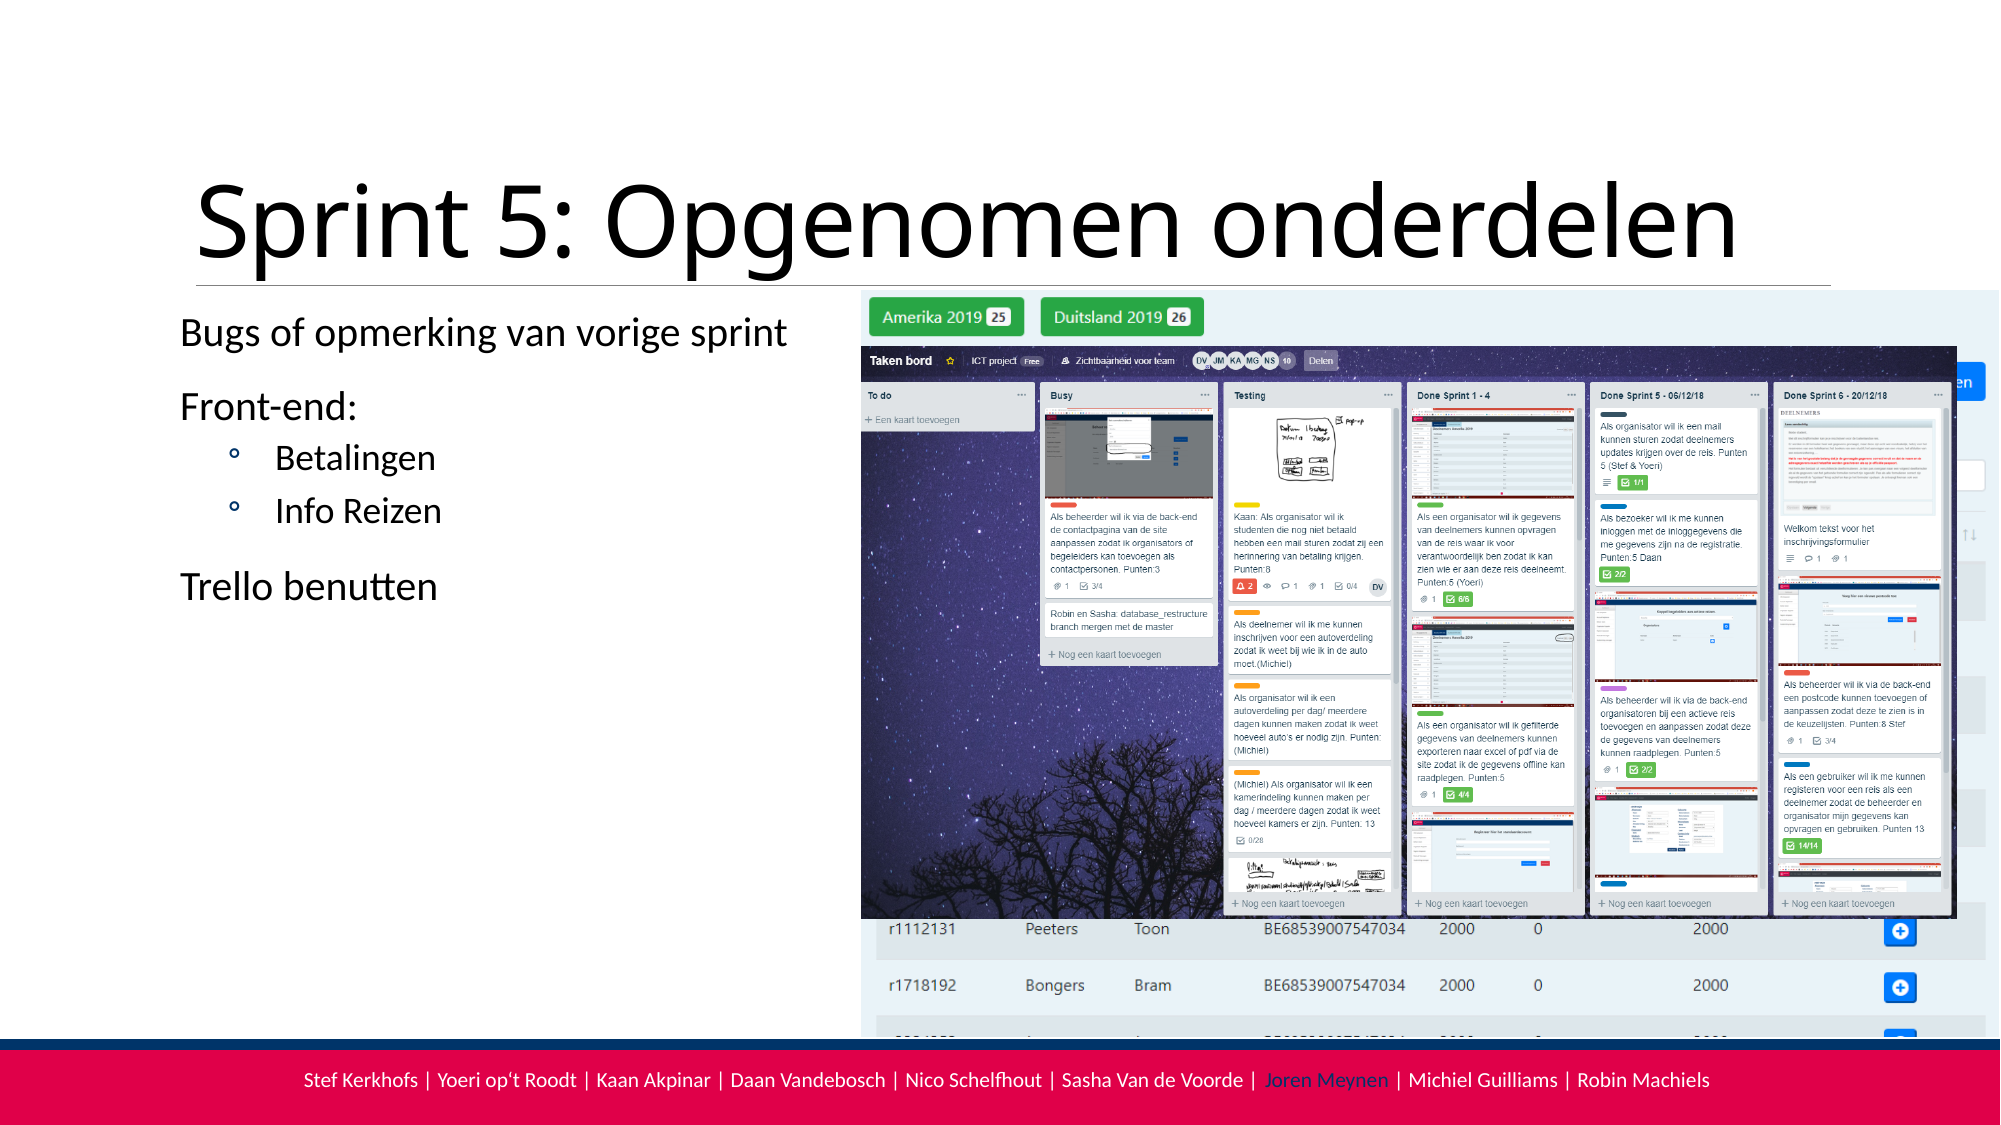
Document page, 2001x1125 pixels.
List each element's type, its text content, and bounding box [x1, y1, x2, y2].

title Sprint 5: Opgenomen onderdelen [180, 47, 1830, 285]
list Bugs of opmerking van vorige sprint Front-end: Betalingen Info Reizen Trello benutten [180, 302, 857, 963]
picture [860, 290, 1999, 1038]
text_box Stef Kerkhofs | Yoeri op‘t Roodt | Kaan Akpinar | Daan Vandebosch | Nico Schelfhout | Sasha Van de Voorde | Joren Meynen | Michiel Guilliams | Robin Machiels [179, 1061, 1830, 1112]
